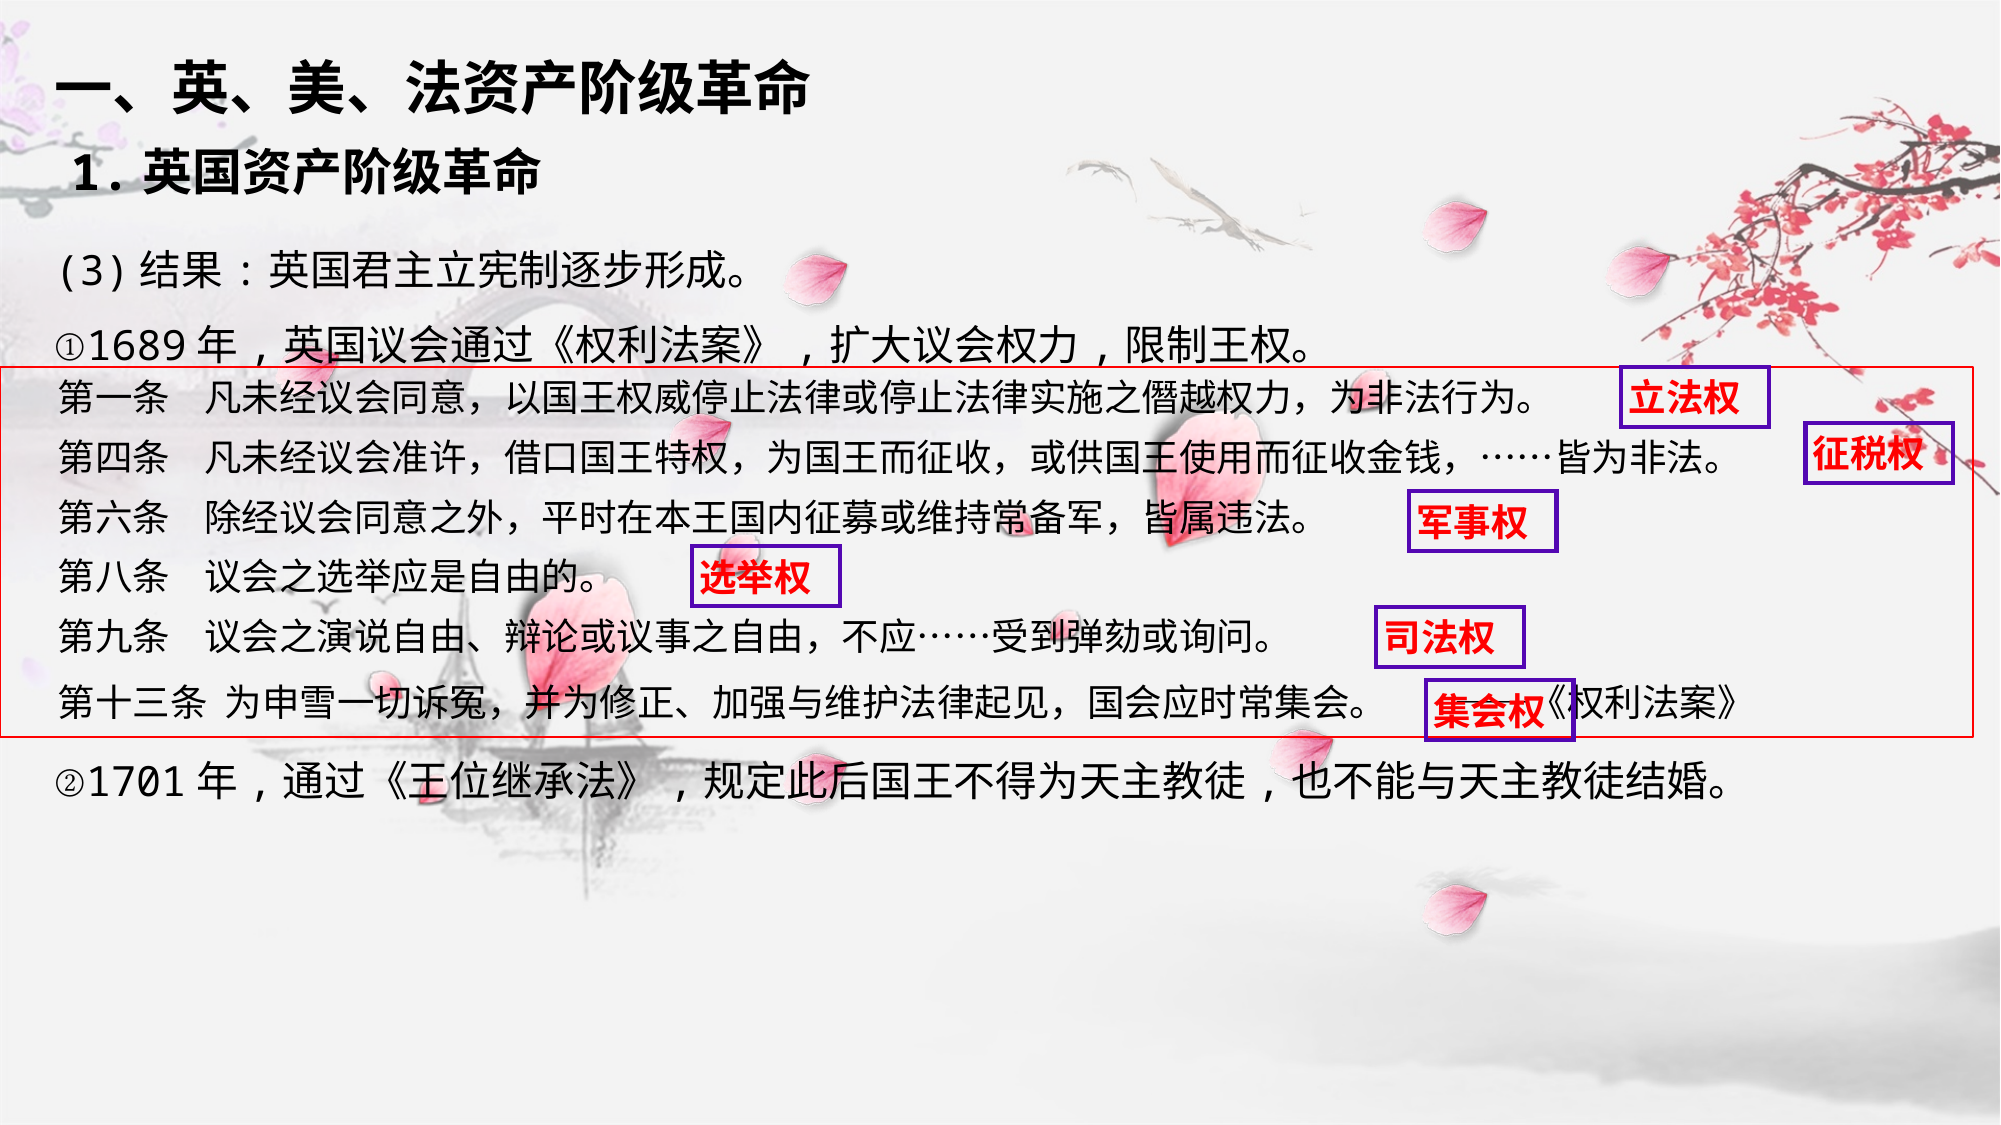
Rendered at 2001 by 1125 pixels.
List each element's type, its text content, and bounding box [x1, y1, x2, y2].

text_box (3)结果:英国君主立宪制逐步形成。 ①1689年,英国议会通过《权利法案》,扩大议会权力,限制王权。 [40, 210, 1974, 367]
text_box ②1701年,通过《王位继承法》,规定此后国王不得为天主教徒,也不能与天主教徒结婚。 [779, 722, 1941, 813]
text_box 第一条 凡未经议会同意，以国王权威停止法律或停止法律实施之僭越权力，为非法行为。 第四条 凡未经议会准许，借口国王特权，为国王而征收，或供国王使用而征收金钱，……皆为非法。 第六条 除经议会同意之外，平时在本王国内征募或维持常备军，皆属违法。 第八条 议会之选举应是自由的。 第九条 议会之演说自由、辩论或议事之自由，不应……受到弹劾或询问。 第十三条 为申雪一切诉冤，并为修正、加强与维护法律起见，国会应时常集会。 ——《权利法案》 [0, 367, 1974, 737]
picture [271, 331, 342, 408]
text_box 司法权 [1409, 606, 1524, 667]
picture [1264, 715, 1336, 792]
picture [1601, 233, 1673, 310]
text_box 征税权 [1805, 422, 1954, 483]
text_box 可 否 决 国 会 法 案 [0, 0, 2000, 1125]
text_box 一、英、美、法资产阶级革命 [47, 43, 1524, 130]
picture [779, 241, 851, 318]
picture [972, 311, 1409, 708]
text_box 选举权 [779, 546, 840, 607]
text_box ②1701年,通过《王位继承法》,规定此后国王不得为天主教徒,也不能与天主教徒结婚。 [39, 722, 341, 813]
text_box 立法权 [1621, 366, 1770, 427]
text_box 集会权 [1425, 679, 1574, 740]
text_box 1.英国资产阶级革命 [55, 133, 681, 209]
text_box 军事权 [1409, 491, 1557, 552]
picture [341, 399, 851, 872]
picture [1418, 871, 1490, 947]
picture [1418, 188, 1490, 265]
